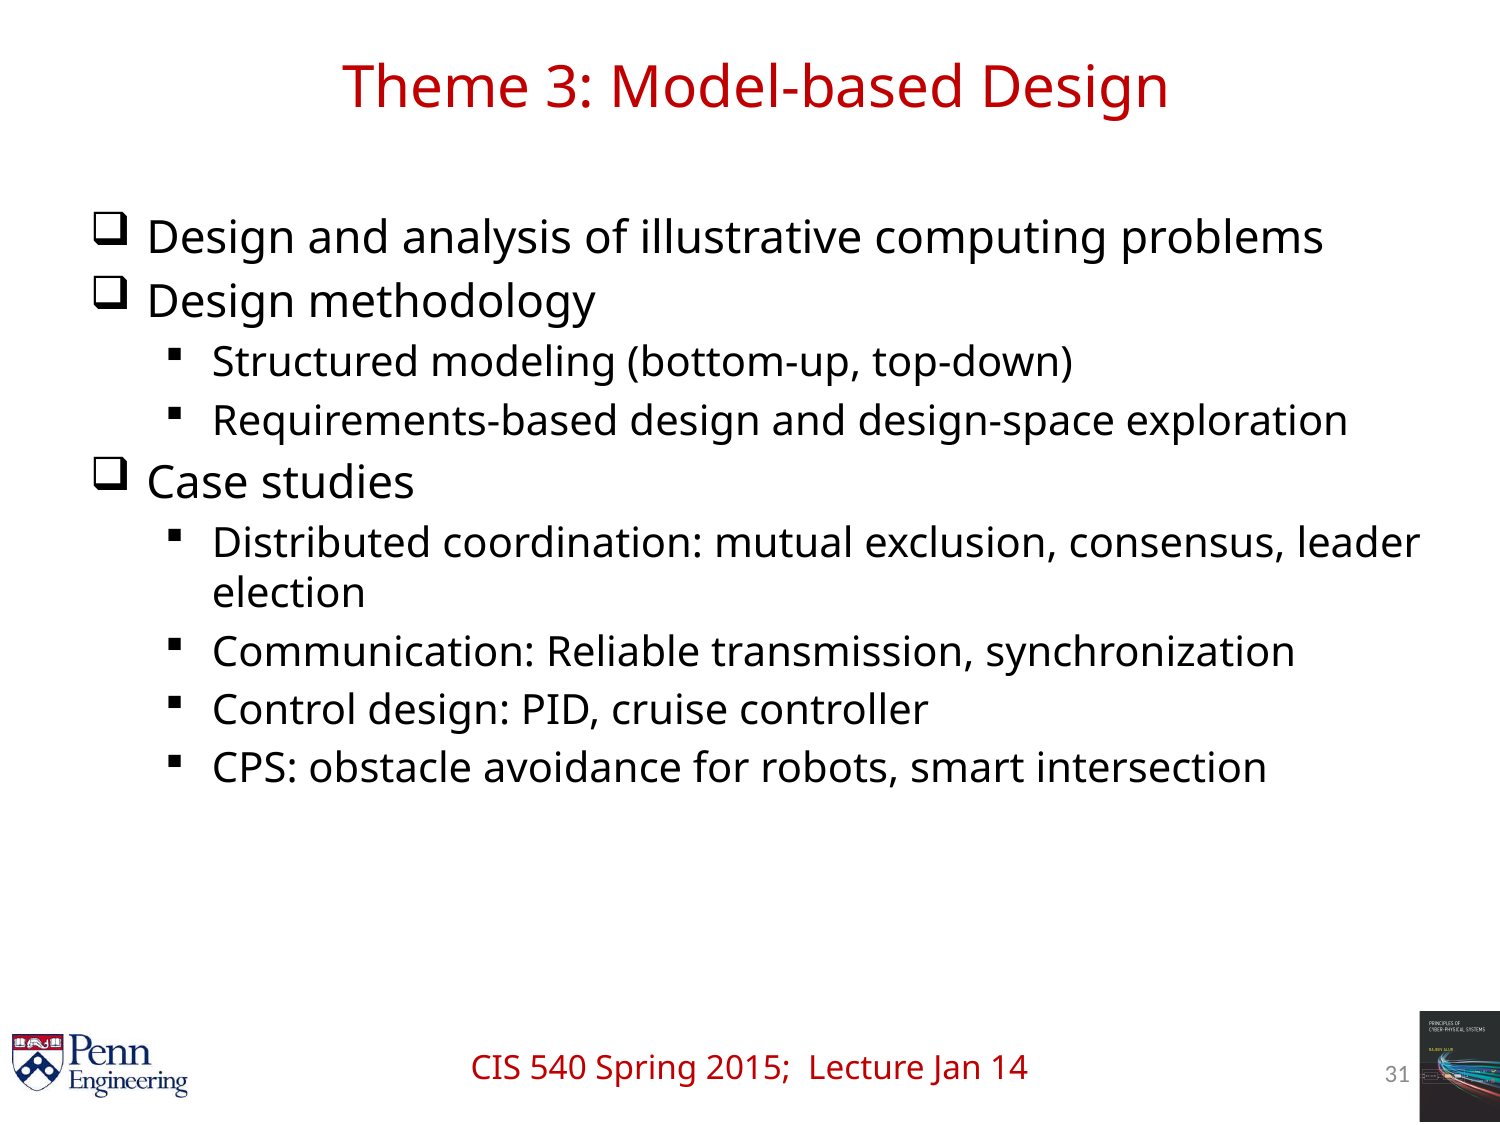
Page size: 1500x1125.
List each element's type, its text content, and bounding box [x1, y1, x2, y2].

title Theme 3: Model-based Design [112, 24, 1400, 143]
list Design and analysis of illustrative computing problems Design methodology Structured modeling (bottom-up, top-down) Requirements-based design and design-space exploration Case studies Distributed coordination: mutual exclusion, consensus, leader election Communication: Reliable transmission, synchronization Control design: PID, cruise controller CPS: obstacle avoidance for robots, smart intersection [75, 200, 1475, 1005]
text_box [0, 1007, 1500, 1125]
